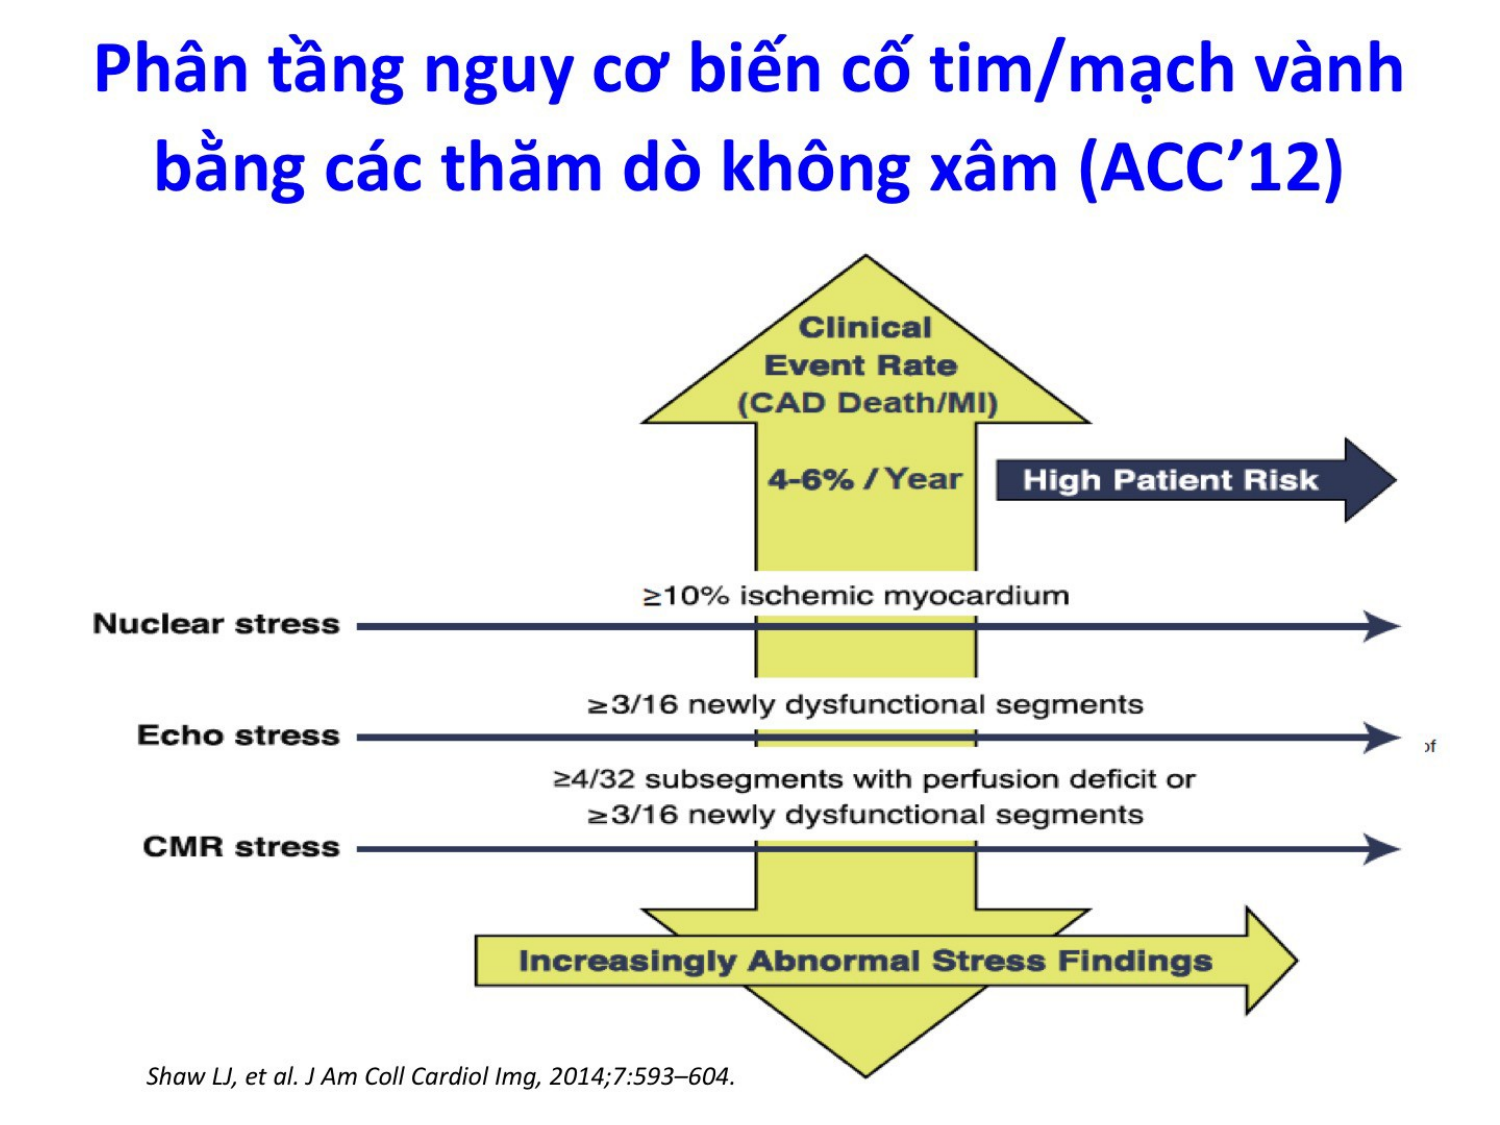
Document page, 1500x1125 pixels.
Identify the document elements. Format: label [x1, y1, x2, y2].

text_box [83, 33, 1450, 1092]
